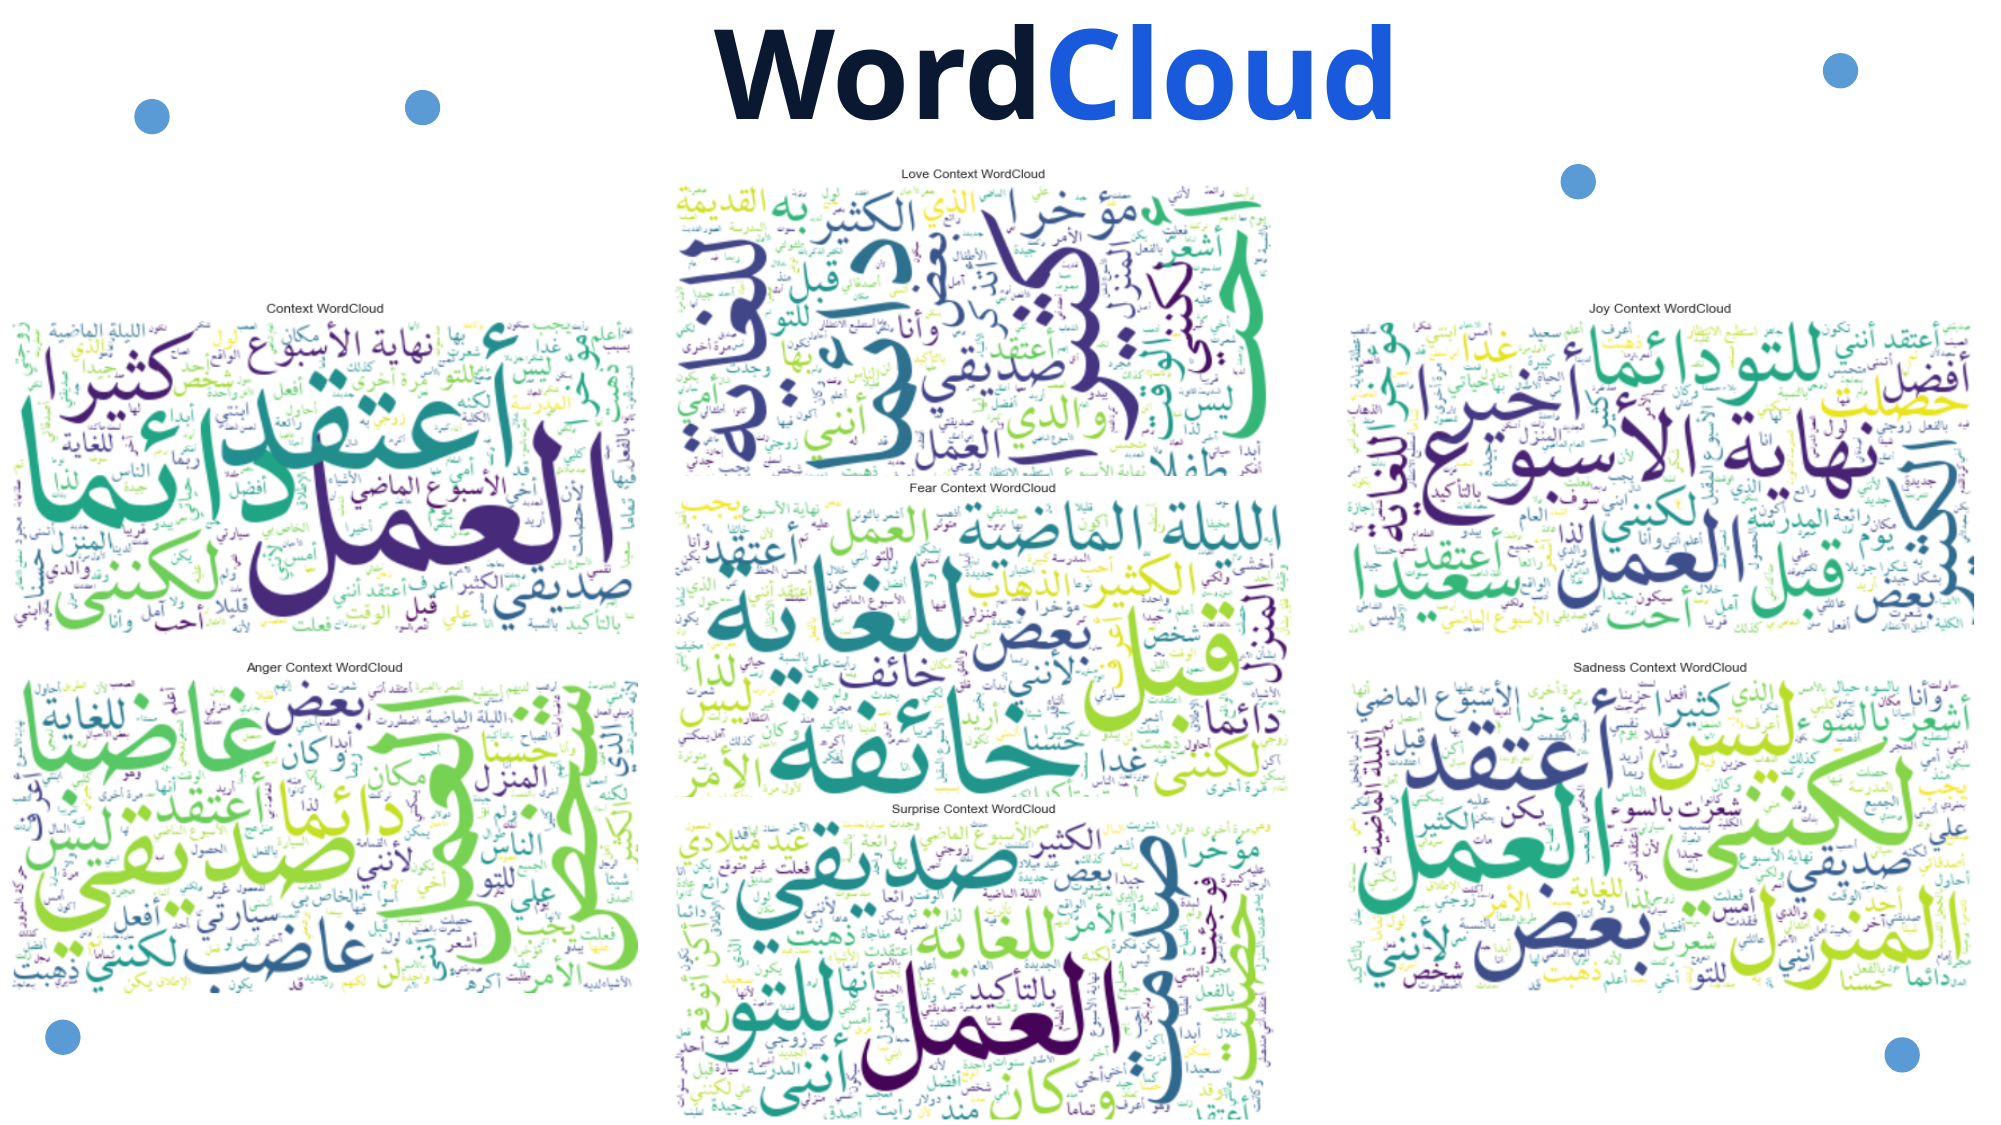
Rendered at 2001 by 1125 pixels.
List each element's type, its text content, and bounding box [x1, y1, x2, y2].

picture [3, 655, 646, 1001]
text_box [1884, 1037, 1920, 1073]
picture [3, 296, 647, 642]
text_box [404, 89, 441, 126]
text_box [45, 1019, 81, 1055]
picture [1338, 655, 1982, 1001]
text_box WordCloud [699, 0, 1416, 153]
picture [665, 162, 1299, 1125]
text_box [1822, 53, 1859, 89]
text_box [1560, 164, 1596, 200]
text_box [134, 98, 170, 135]
picture [1338, 296, 1982, 642]
